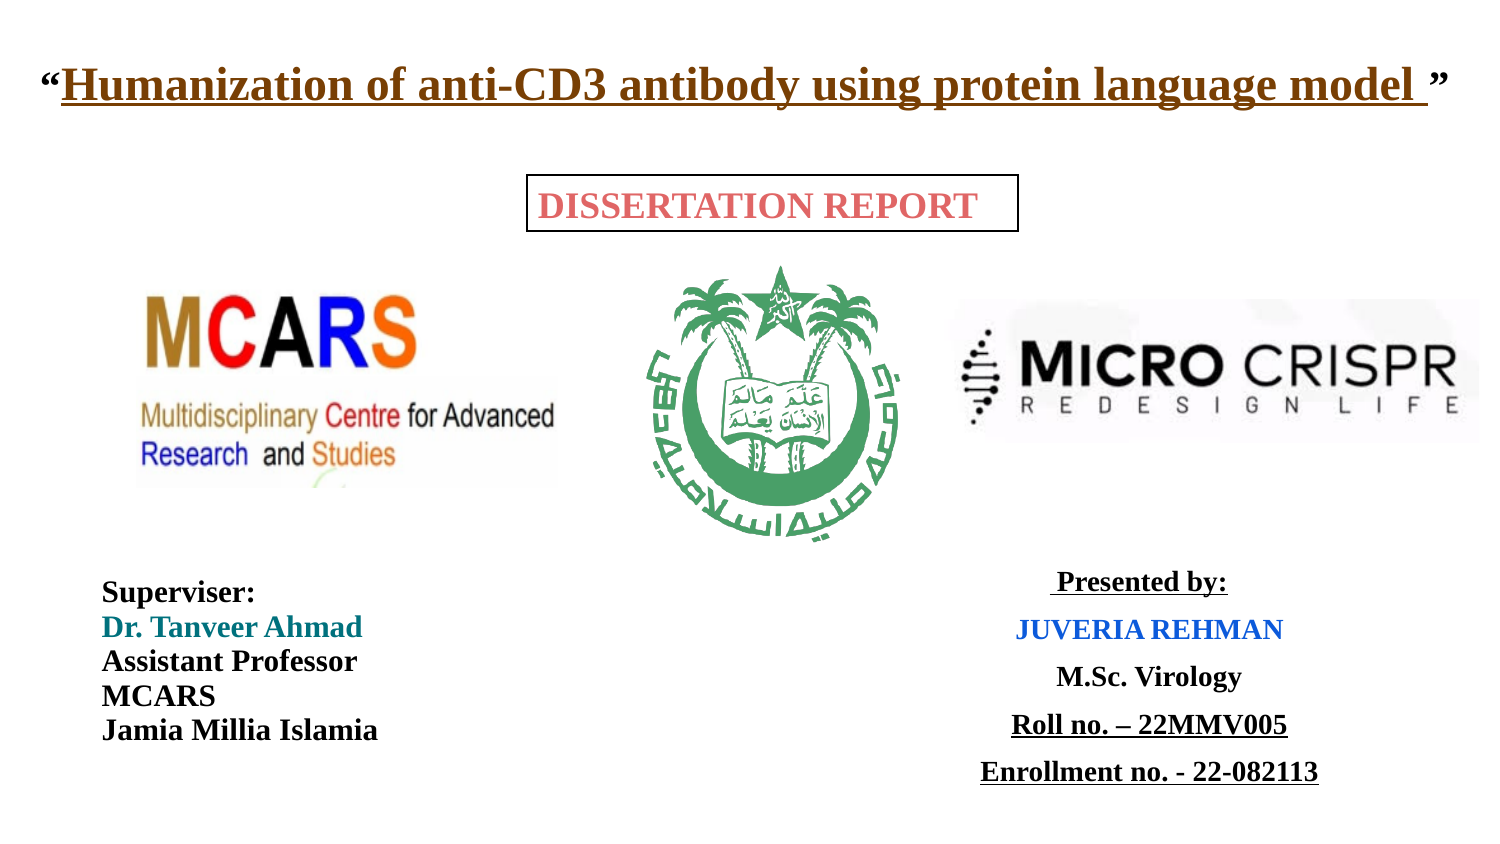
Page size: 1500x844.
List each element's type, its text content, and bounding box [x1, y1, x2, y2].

table_header Superviser: Dr. Tanveer Ahmad Assistant Professor MCARS Jamia Millia Islamia [87, 567, 582, 793]
picture [924, 299, 1480, 444]
picture [136, 287, 558, 488]
picture [639, 259, 906, 548]
text_box Presented by: JUVERIA REHMAN M.Sc. Virology Roll no. – 22MMV005 Enrollment no. - 22-082113 [958, 557, 1341, 841]
title “Humanization of anti-CD3 antibody using protein language model ” [0, 13, 1500, 157]
text_box DISSERTATION REPORT [526, 175, 1019, 232]
